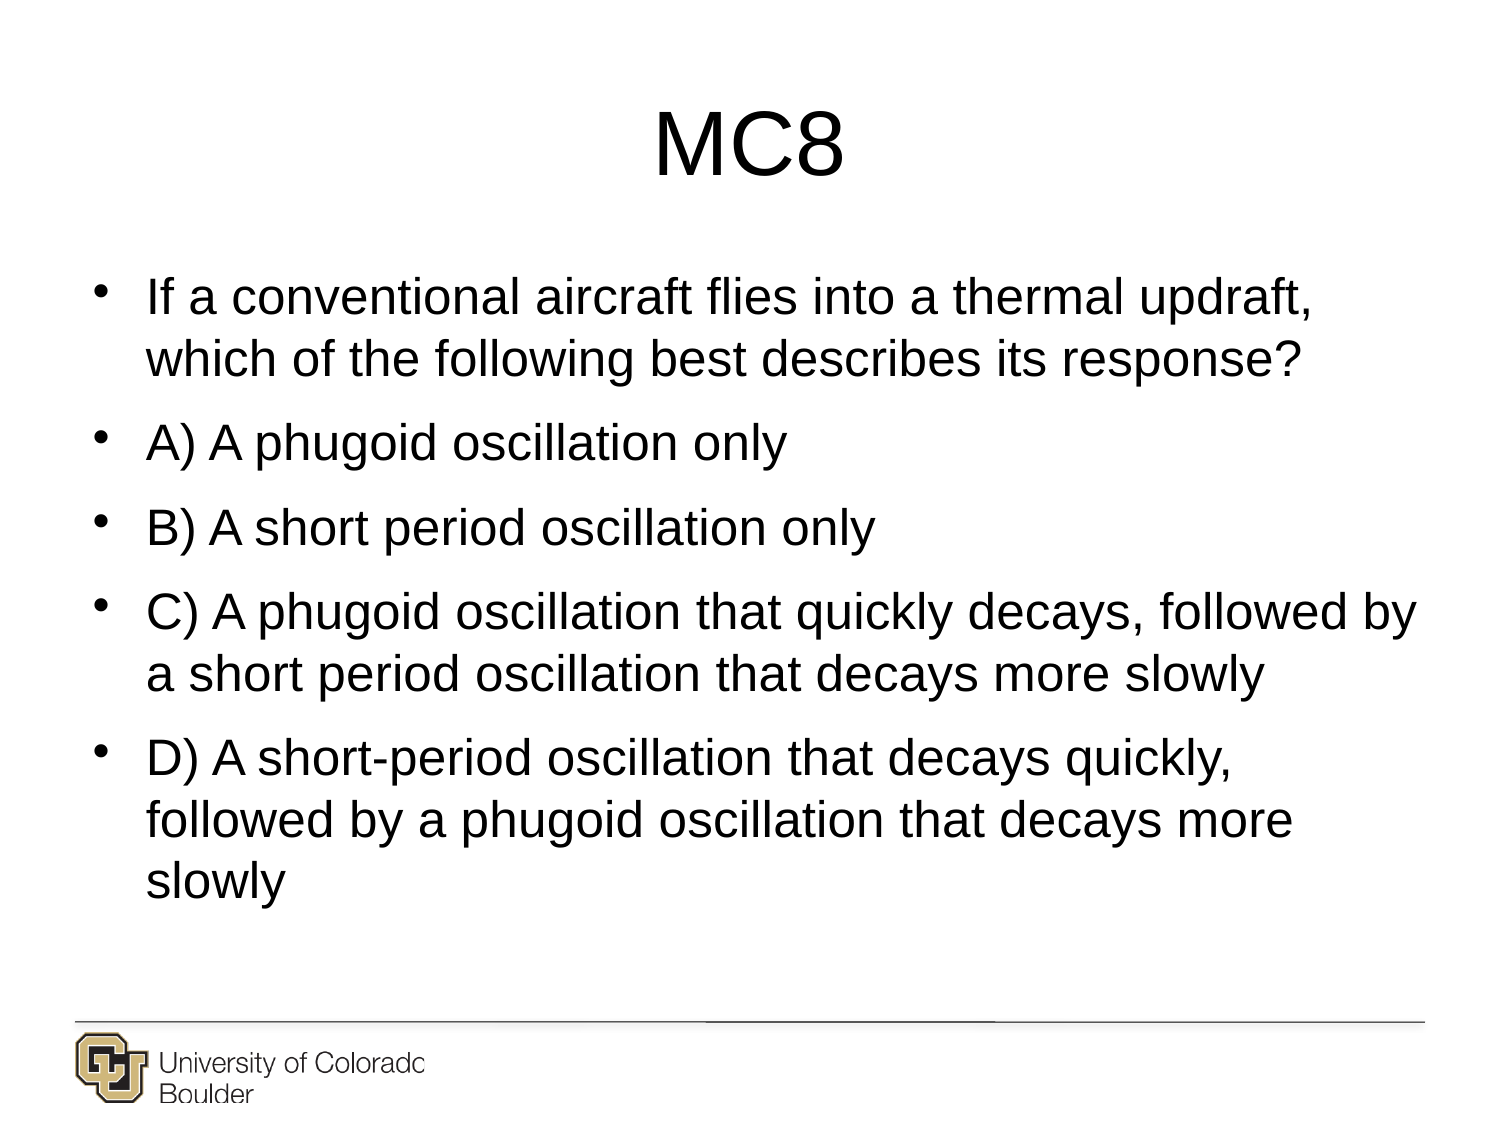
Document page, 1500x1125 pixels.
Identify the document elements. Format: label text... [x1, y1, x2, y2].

title MC8 [75, 44, 1425, 233]
list If a conventional aircraft flies into a thermal updraft, which of the following best describes its response? A) A phugoid oscillation only B) A short period oscillation only C) A phugoid oscillation that quickly decays, followed by a short period oscillation that decays more slowly D) A short-period oscillation that decays quickly, followed by a phugoid oscillation that decays more slowly [75, 263, 1425, 916]
